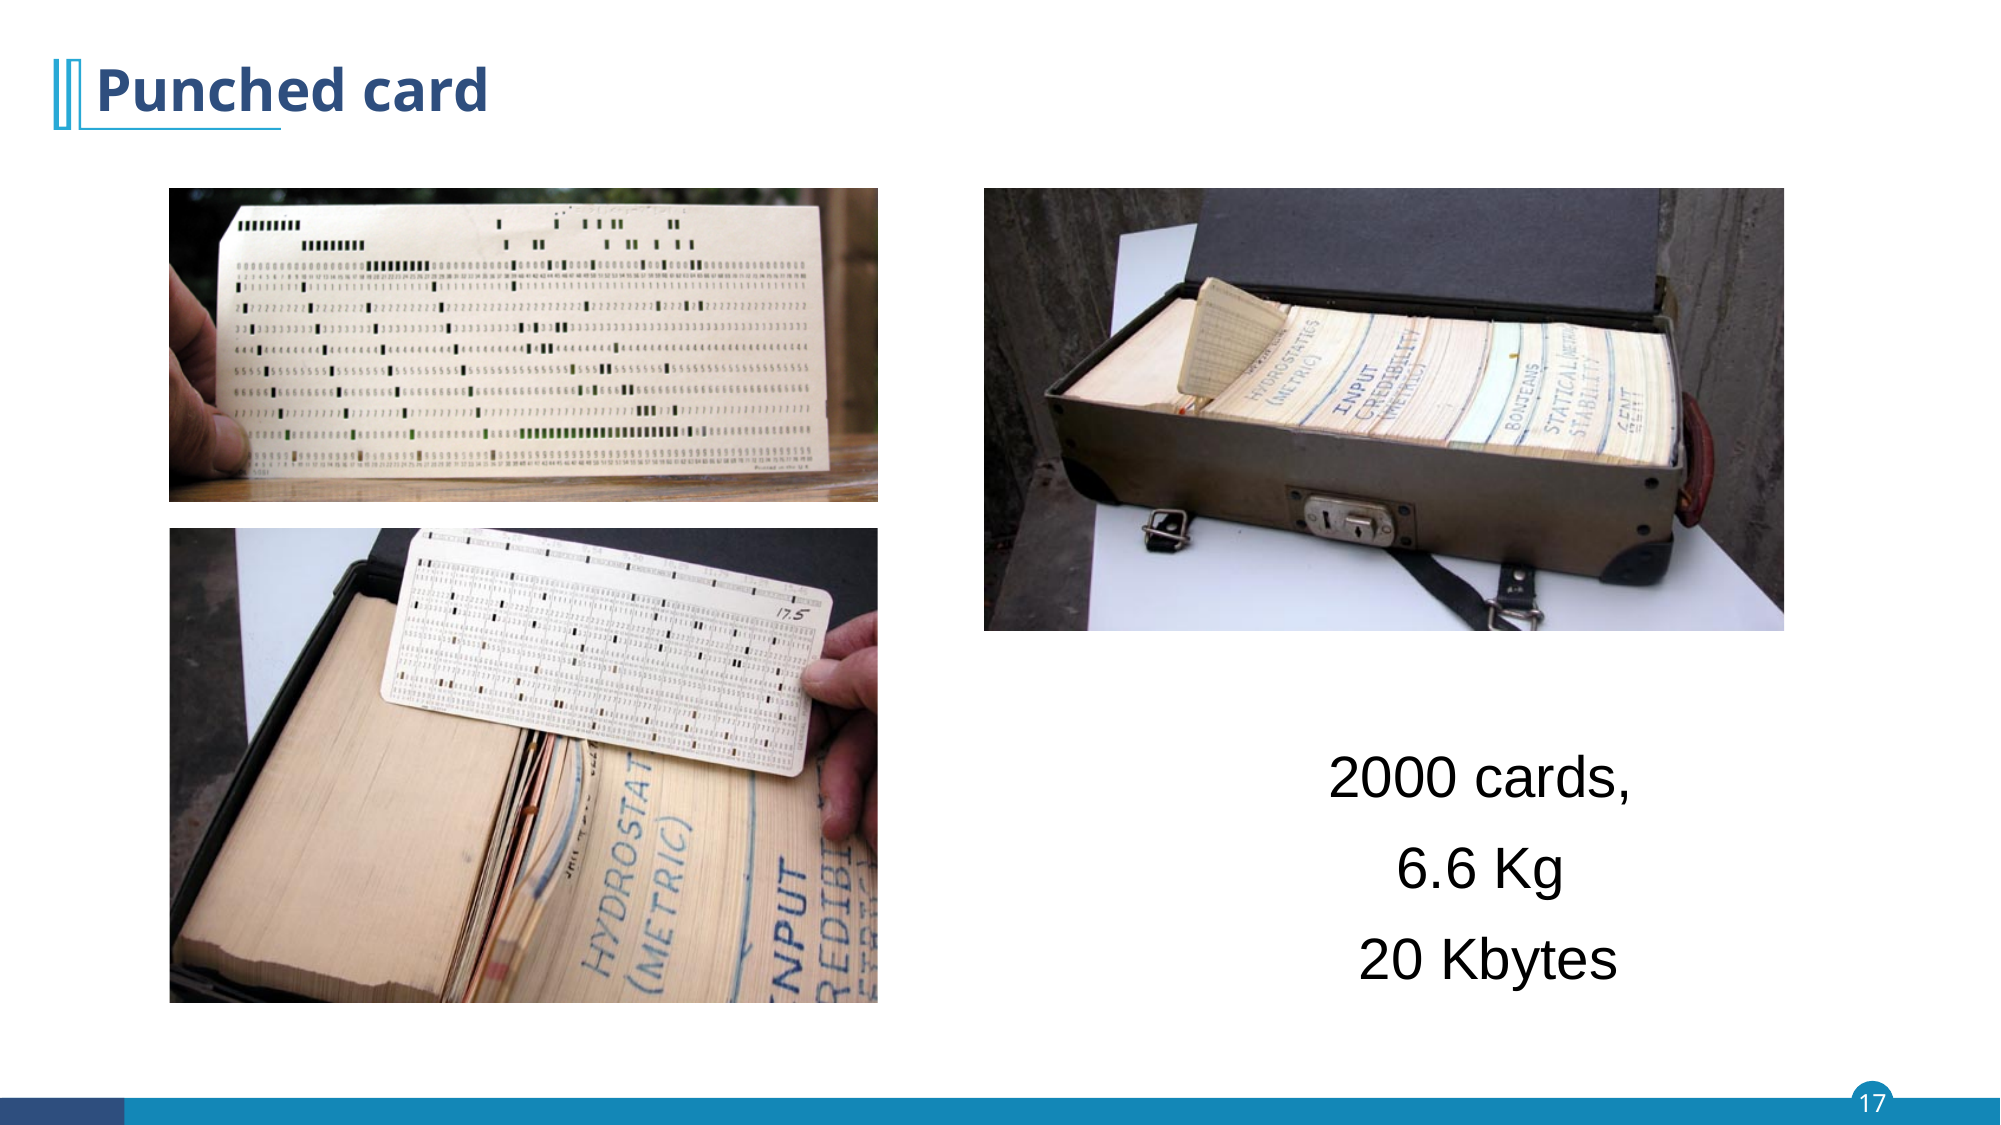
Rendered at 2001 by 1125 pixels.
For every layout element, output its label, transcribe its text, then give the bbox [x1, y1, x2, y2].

picture [169, 528, 878, 1003]
picture [980, 188, 1785, 664]
title Punched card [80, 42, 1805, 144]
picture [169, 188, 878, 502]
text_box 2000 cards, 6.6 Kg 20 Kbytes [1105, 711, 1856, 1077]
